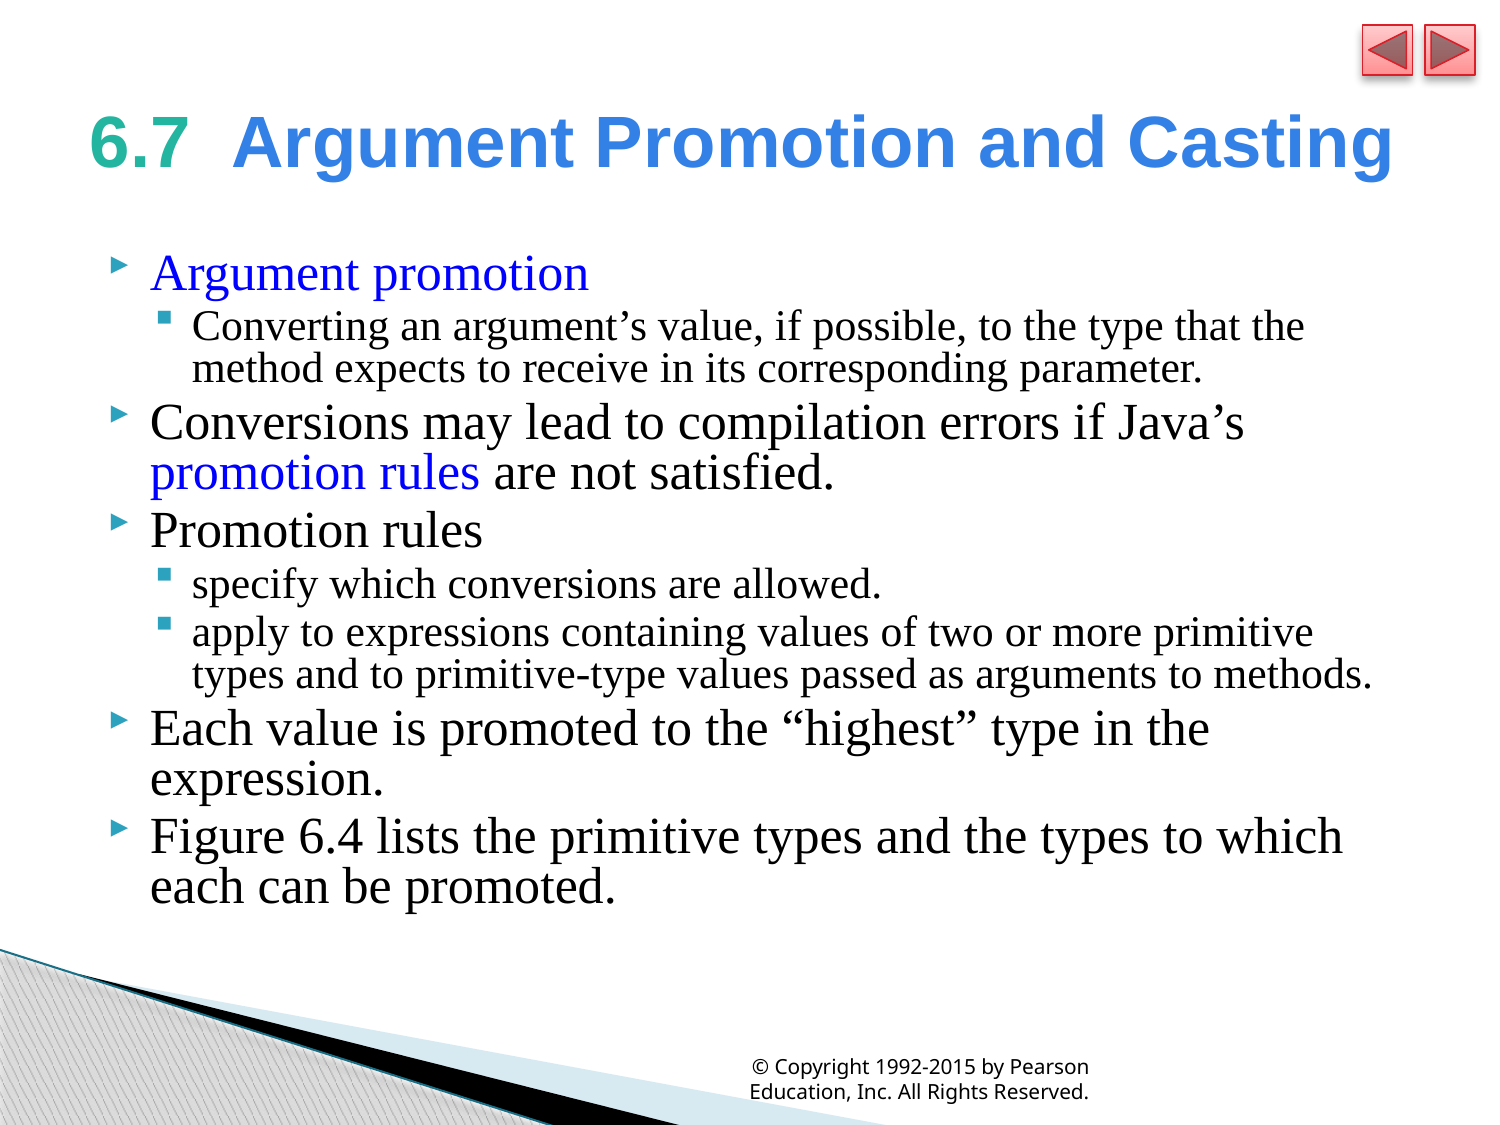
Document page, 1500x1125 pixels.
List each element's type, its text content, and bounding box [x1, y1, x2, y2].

title 6.7 Argument Promotion and Casting [75, 45, 1425, 233]
list Argument promotion Converting an argument’s value, if possible, to the type that the method expects to receive in its corresponding parameter. Conversions may lead to compilation errors if Java’s promotion rules are not satisfied. Promotion rules specify which conversions are allowed. apply to expressions containing values of two or more primitive types and to primitive-type values passed as arguments to methods. Each value is promoted to the “highest” type in the expression. Figure 6.4 lists the primitive types and the types to which each can be promoted. [75, 242, 1425, 986]
footer © Copyright 1992-2015 by Pearson Education, Inc. All Rights Reserved. [650, 1051, 1105, 1112]
